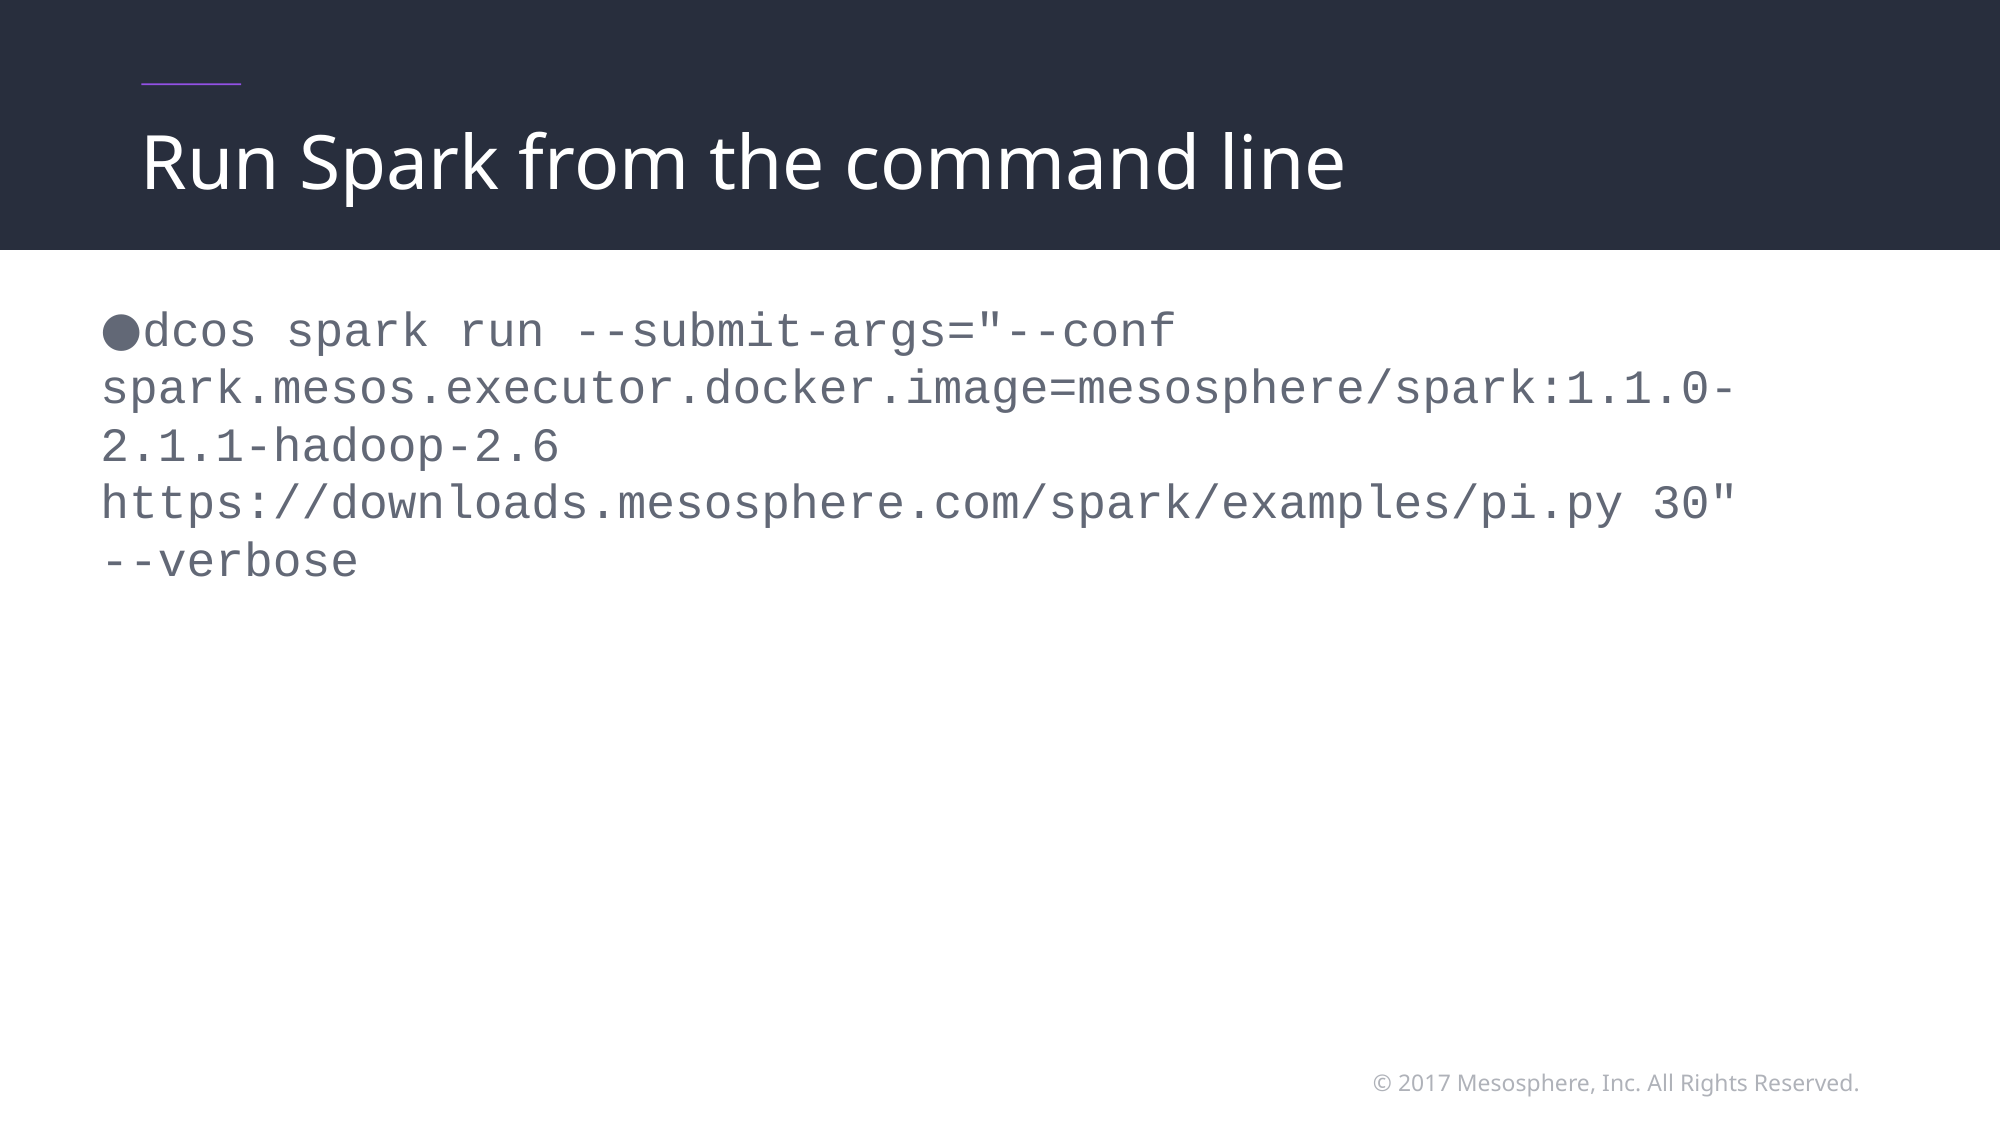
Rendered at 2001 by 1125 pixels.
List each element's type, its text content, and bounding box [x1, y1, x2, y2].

list dcos spark run --submit-args="--conf spark.mesos.executor.docker.image=mesosphere/spark:1.1.0-2.1.1-hadoop-2.6 https://downloads.mesosphere.com/spark/examples/pi.py 30" --verbose [85, 265, 1836, 619]
title Run Spark from the command line [125, 99, 1876, 194]
